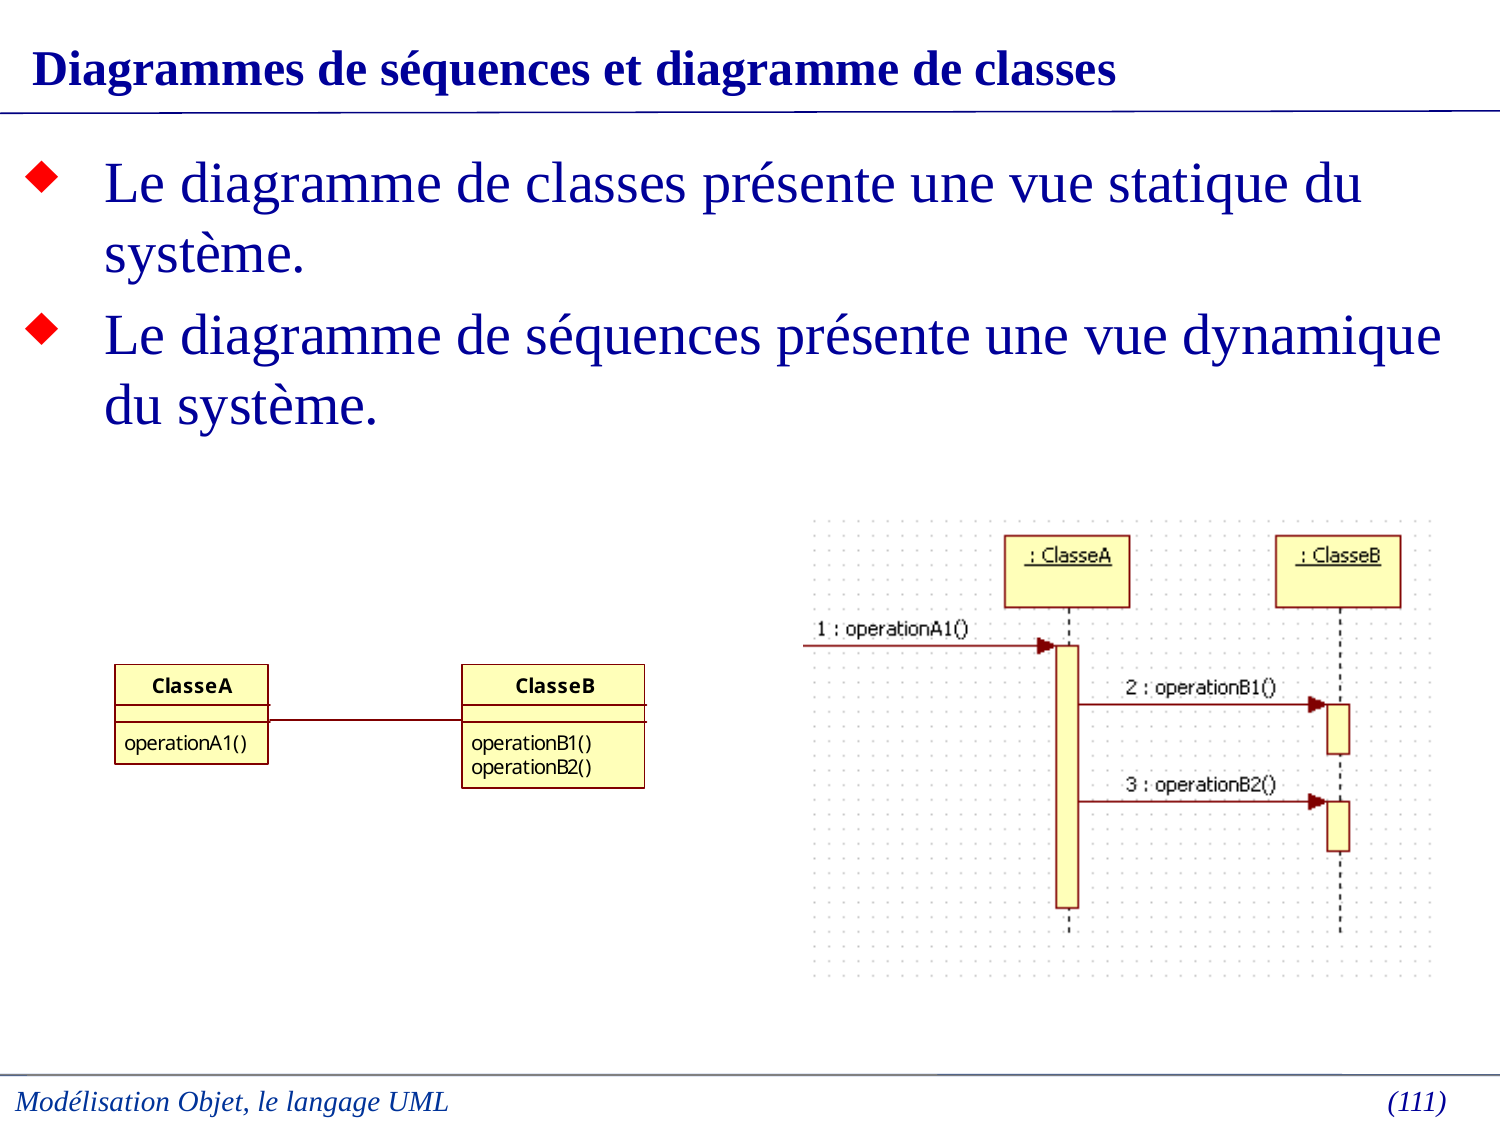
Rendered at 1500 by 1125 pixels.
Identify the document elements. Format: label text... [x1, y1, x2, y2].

text_box Le diagramme de classes présente une vue statique du système. Le diagramme de séquences présente une vue dynamique du système. [10, 137, 1482, 444]
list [802, 517, 1444, 979]
slide_number (111) [949, 1074, 1462, 1118]
title Diagrammes de séquences et diagramme de classes [17, 28, 1481, 104]
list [77, 627, 684, 827]
footer Modélisation Objet, le langage UML [0, 1074, 850, 1120]
